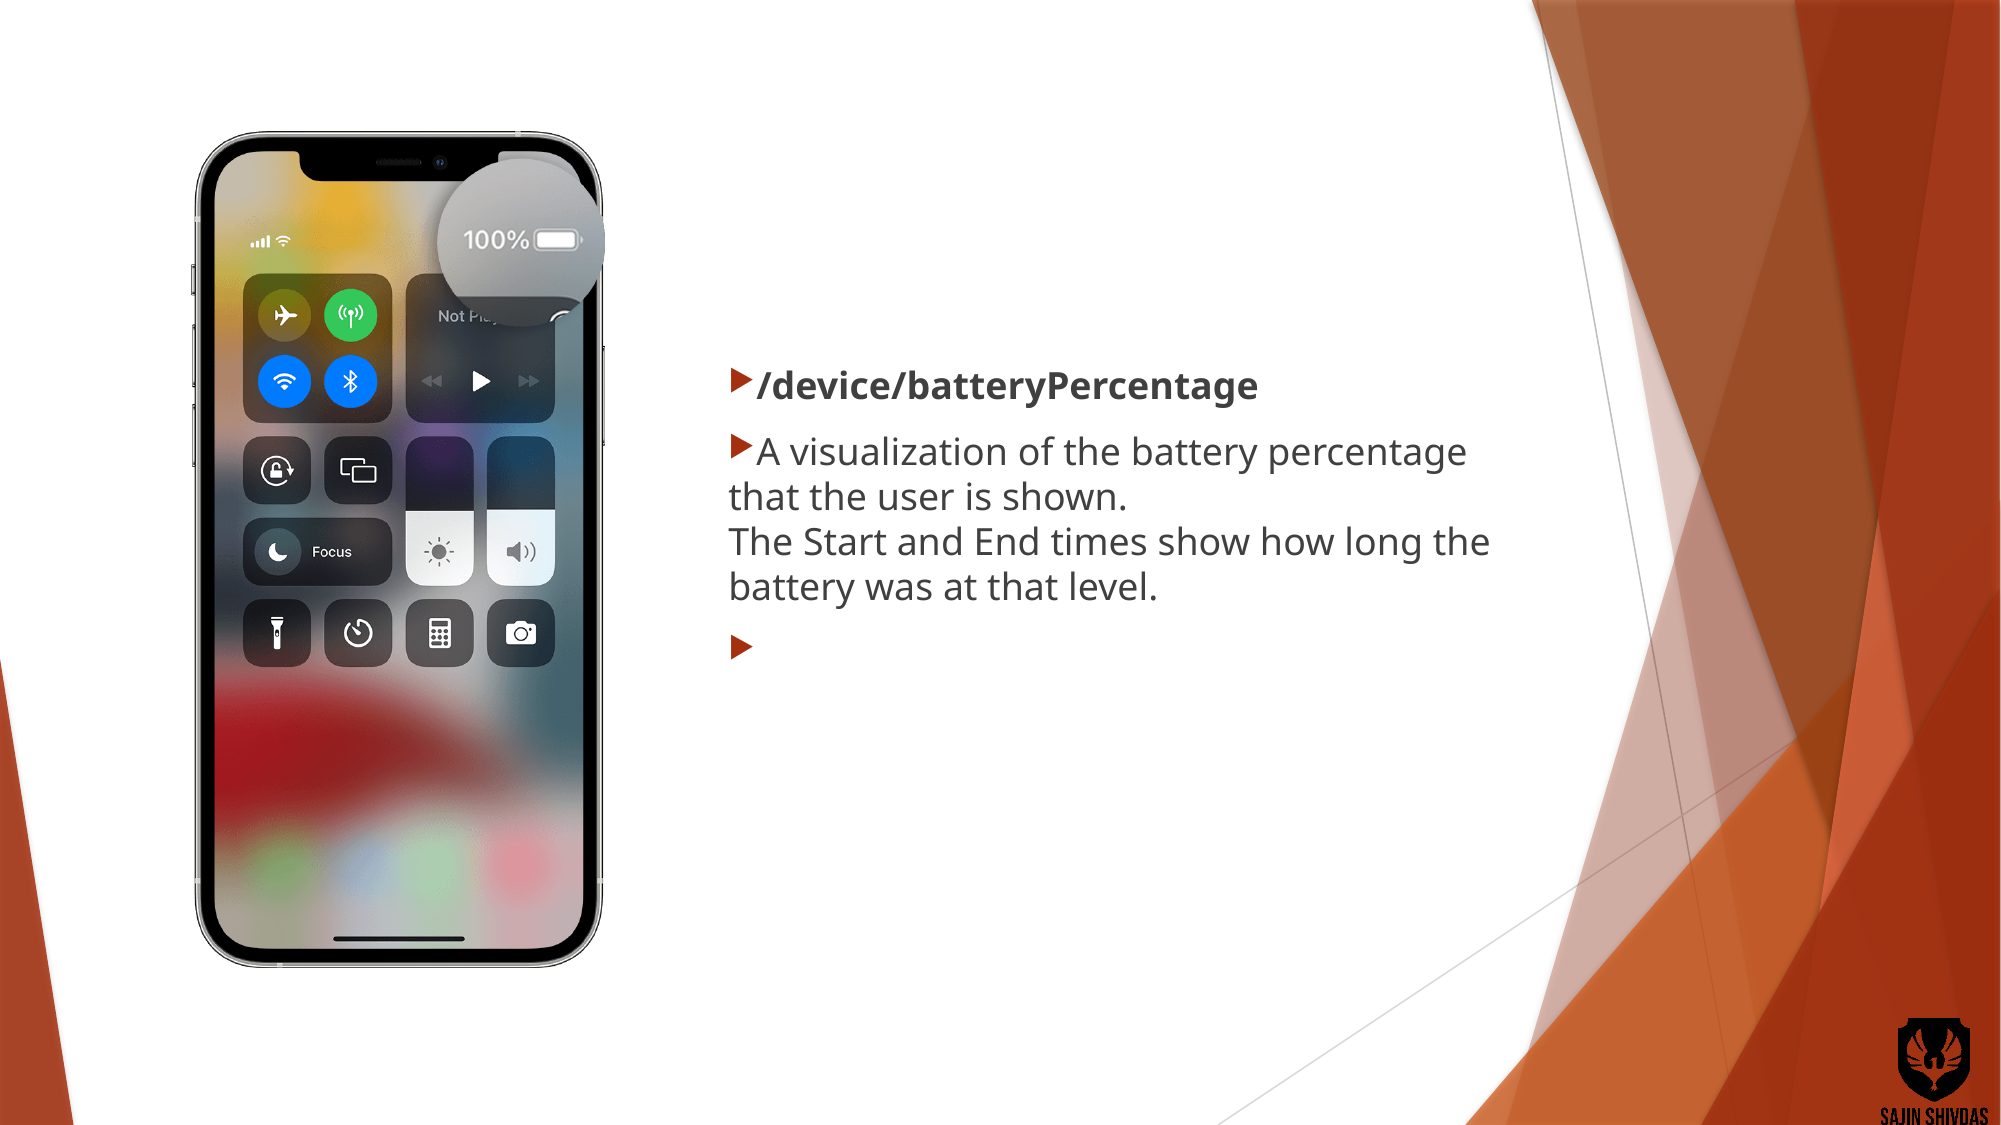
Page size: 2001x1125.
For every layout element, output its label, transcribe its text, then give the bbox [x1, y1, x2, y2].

picture [1868, 1006, 2001, 1125]
picture [190, 131, 606, 969]
text_box /device/batteryPercentage A visualization of the battery percentage that the user is shown. The Start and End times show how long the battery was at that level. [713, 354, 1521, 968]
